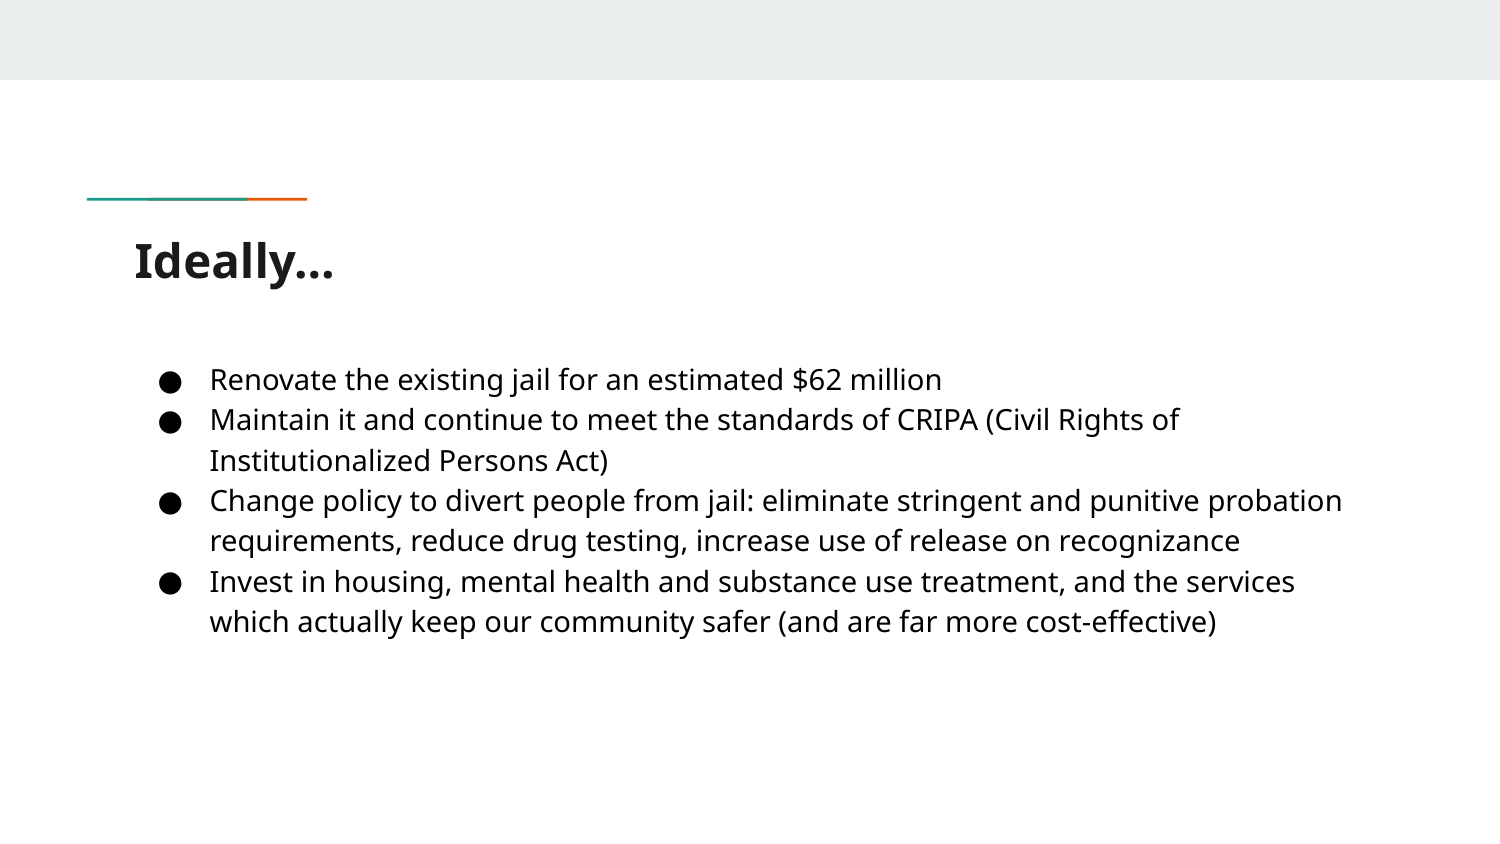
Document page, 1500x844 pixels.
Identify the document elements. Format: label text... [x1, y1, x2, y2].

list Renovate the existing jail for an estimated $62 million Maintain it and continue to meet the standards of CRIPA (Civil Rights of Institutionalized Persons Act) Change policy to divert people from jail: eliminate stringent and punitive probation requirements, reduce drug testing, increase use of release on recognizance Invest in housing, mental health and substance use treatment, and the services which actually keep our community safer (and are far more cost-effective) [119, 341, 1381, 712]
title Ideally… [119, 216, 1381, 305]
